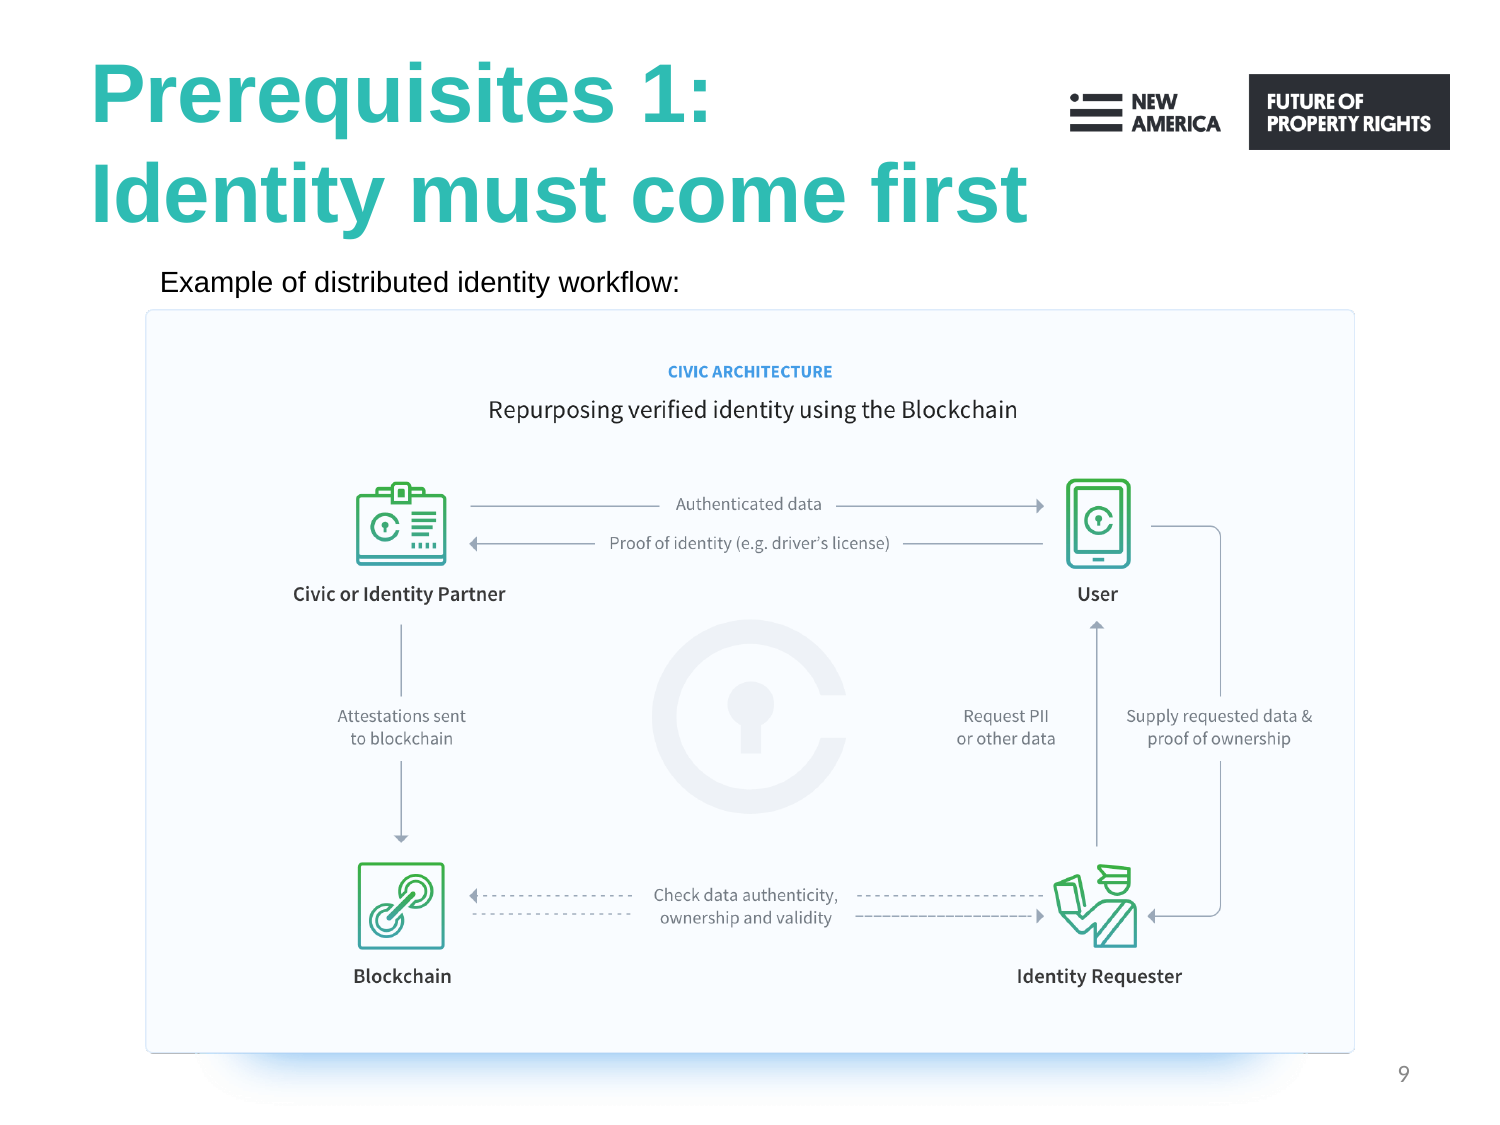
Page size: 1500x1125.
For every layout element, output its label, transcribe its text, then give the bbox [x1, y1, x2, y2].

title Prerequisites 1: Identity must come first [75, 45, 1425, 233]
picture [144, 308, 1356, 1110]
slide_number 9 [1360, 1042, 1425, 1103]
picture [1069, 74, 1451, 151]
text_box Example of distributed identity workflow: [145, 255, 1355, 306]
